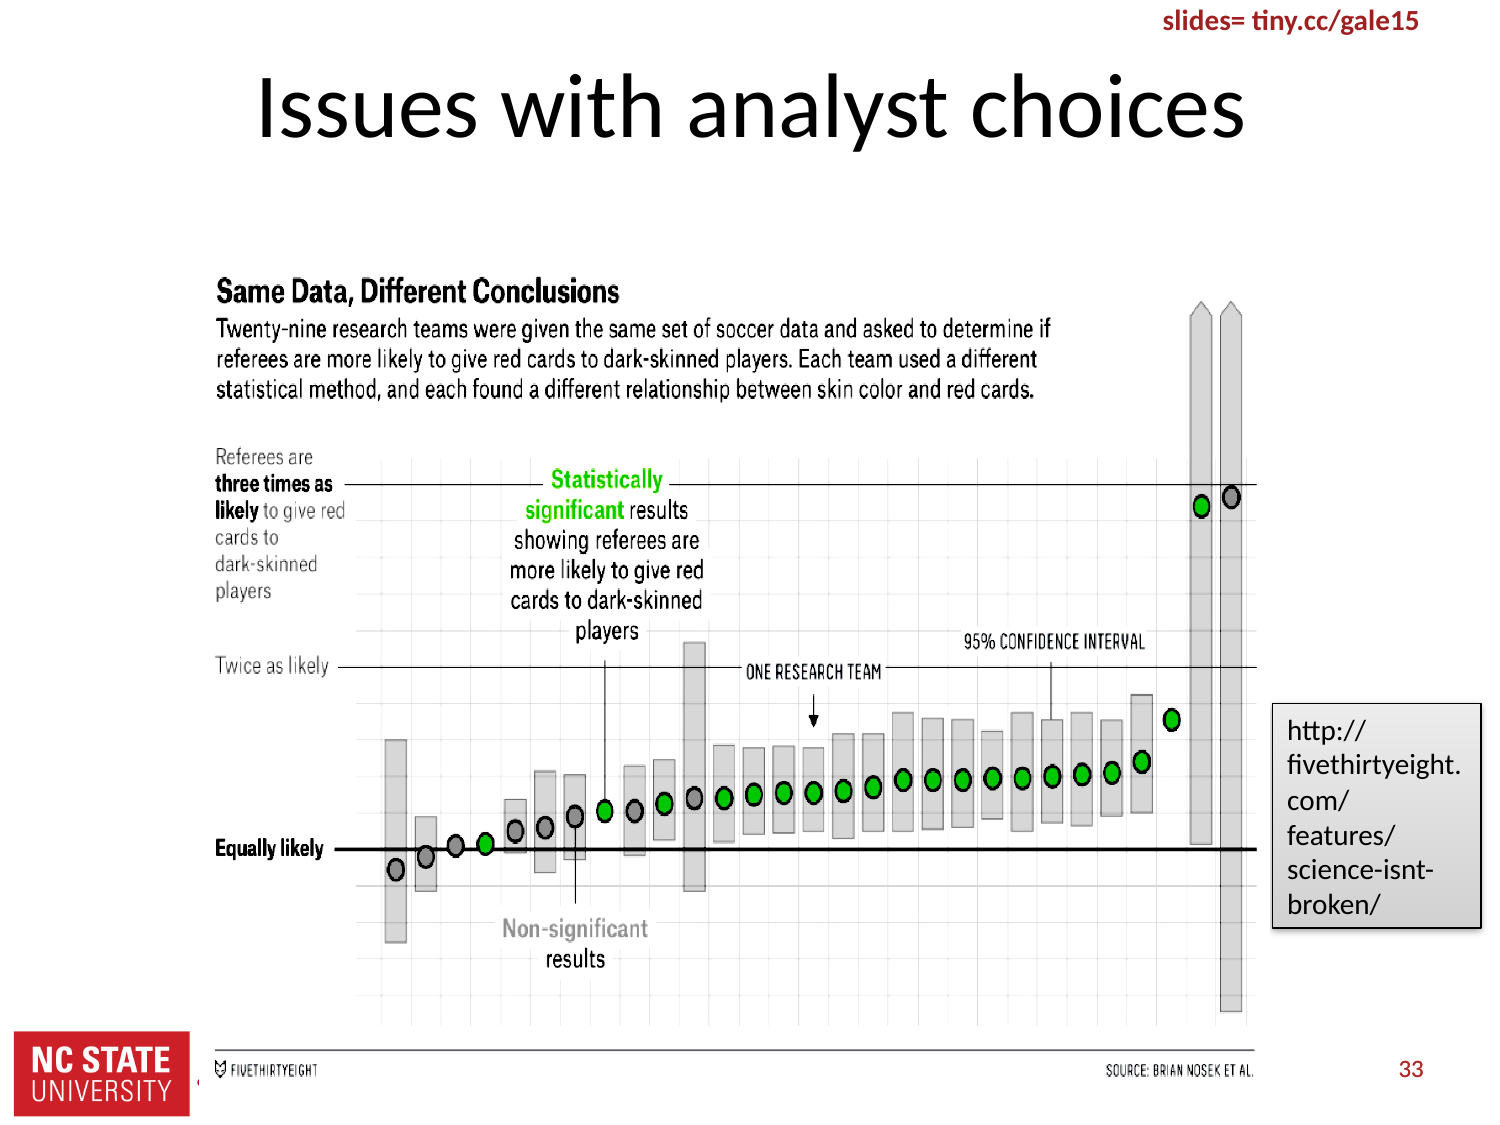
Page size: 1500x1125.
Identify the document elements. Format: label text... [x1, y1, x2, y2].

picture [13, 1030, 191, 1118]
picture [199, 257, 1271, 1091]
text_box Issues with analyst choices [76, 7, 1427, 195]
text_box http://fivethirtyeight.com/features/science-isnt-broken/ [1275, 703, 1482, 929]
